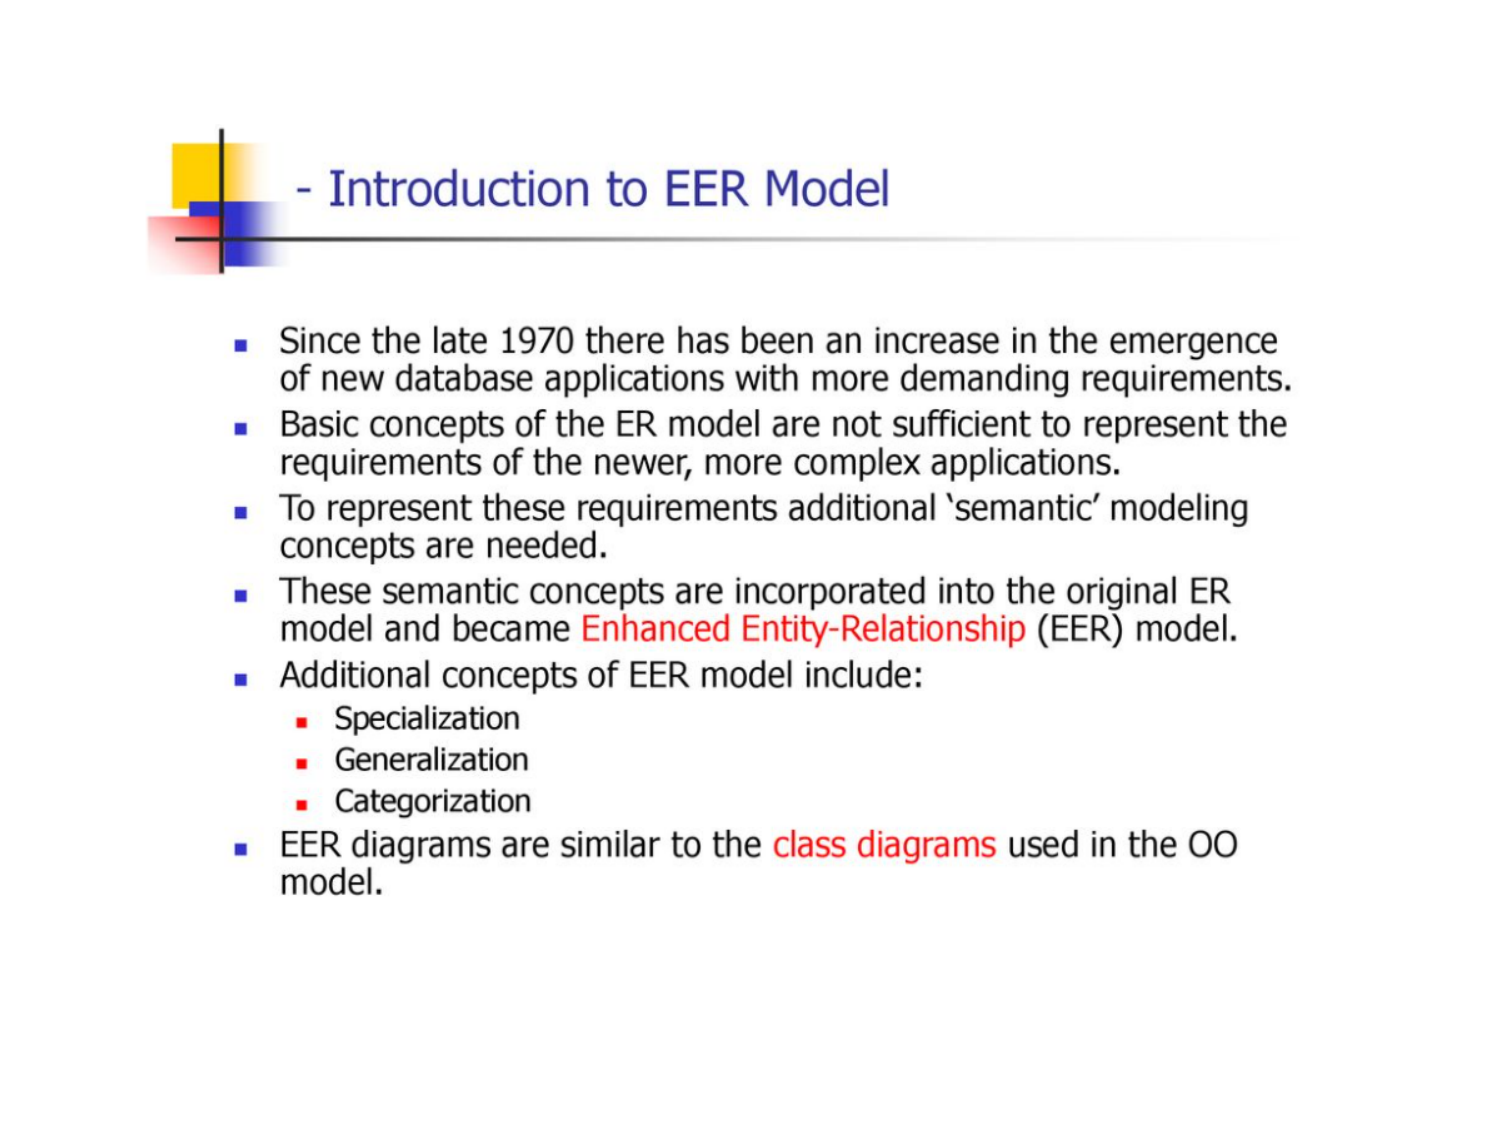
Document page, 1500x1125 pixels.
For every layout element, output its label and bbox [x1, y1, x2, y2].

picture [127, 124, 1373, 941]
